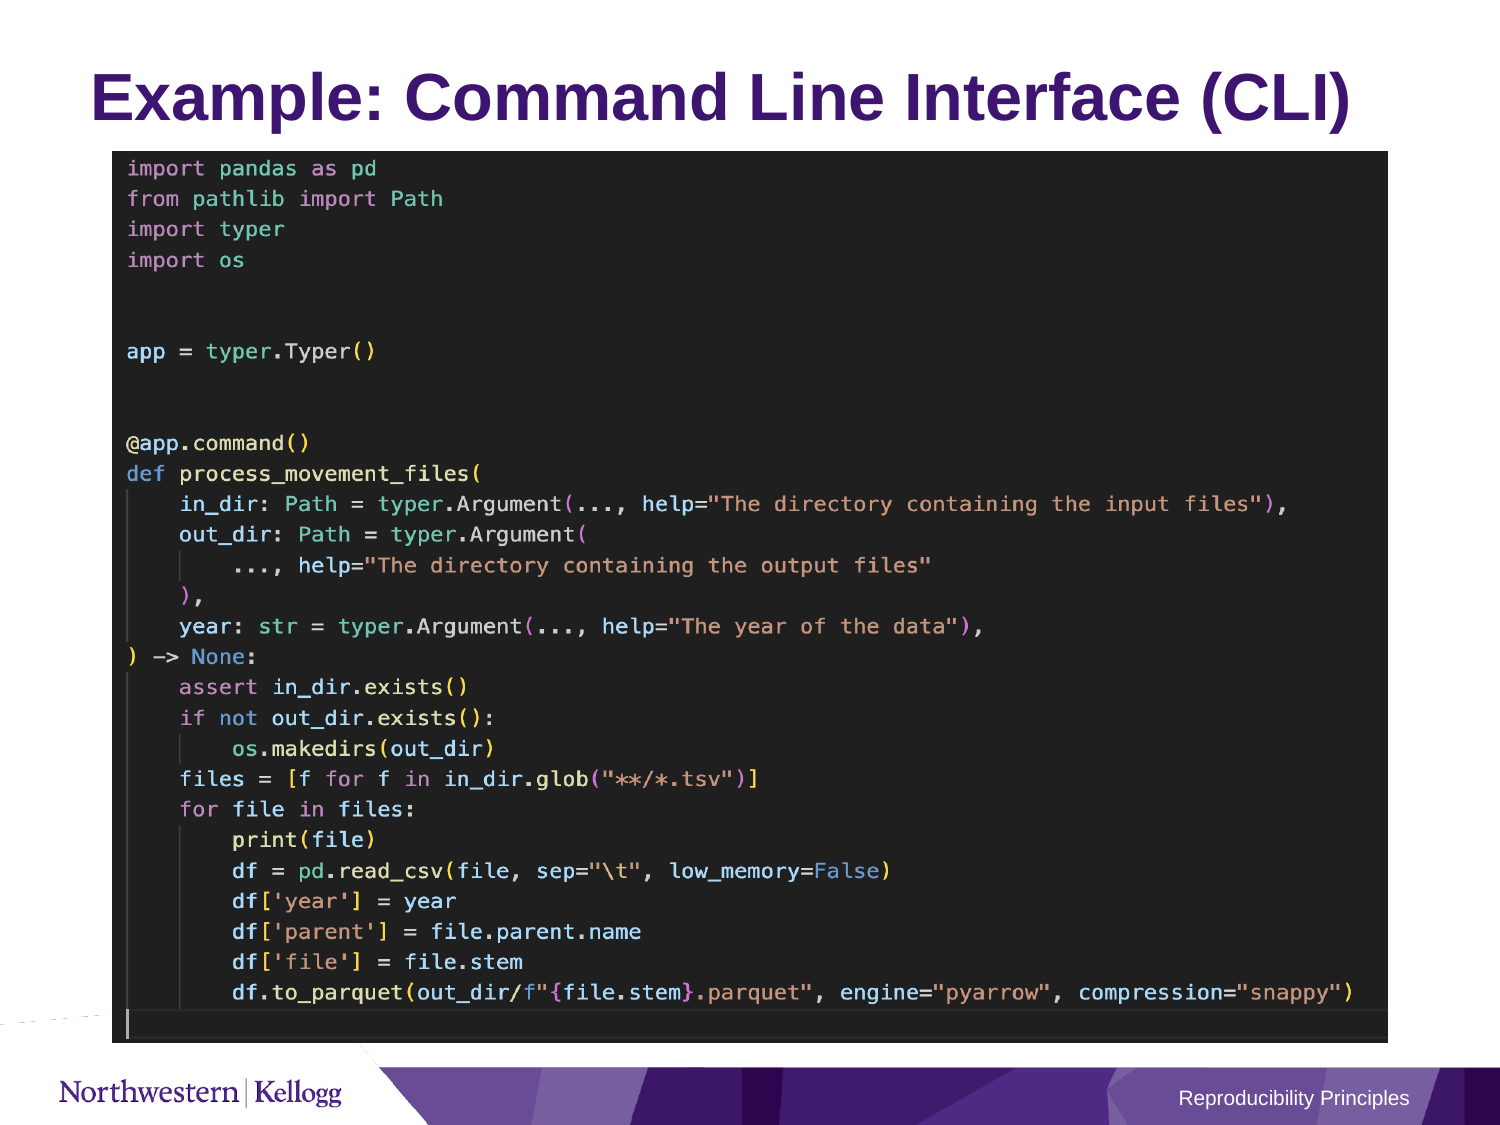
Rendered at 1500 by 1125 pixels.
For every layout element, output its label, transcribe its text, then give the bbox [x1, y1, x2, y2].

picture [0, 0, 1500, 1125]
title Example: Command Line Interface (CLI) [75, 0, 1425, 188]
footer Reproducibility Principles [750, 1067, 1425, 1125]
